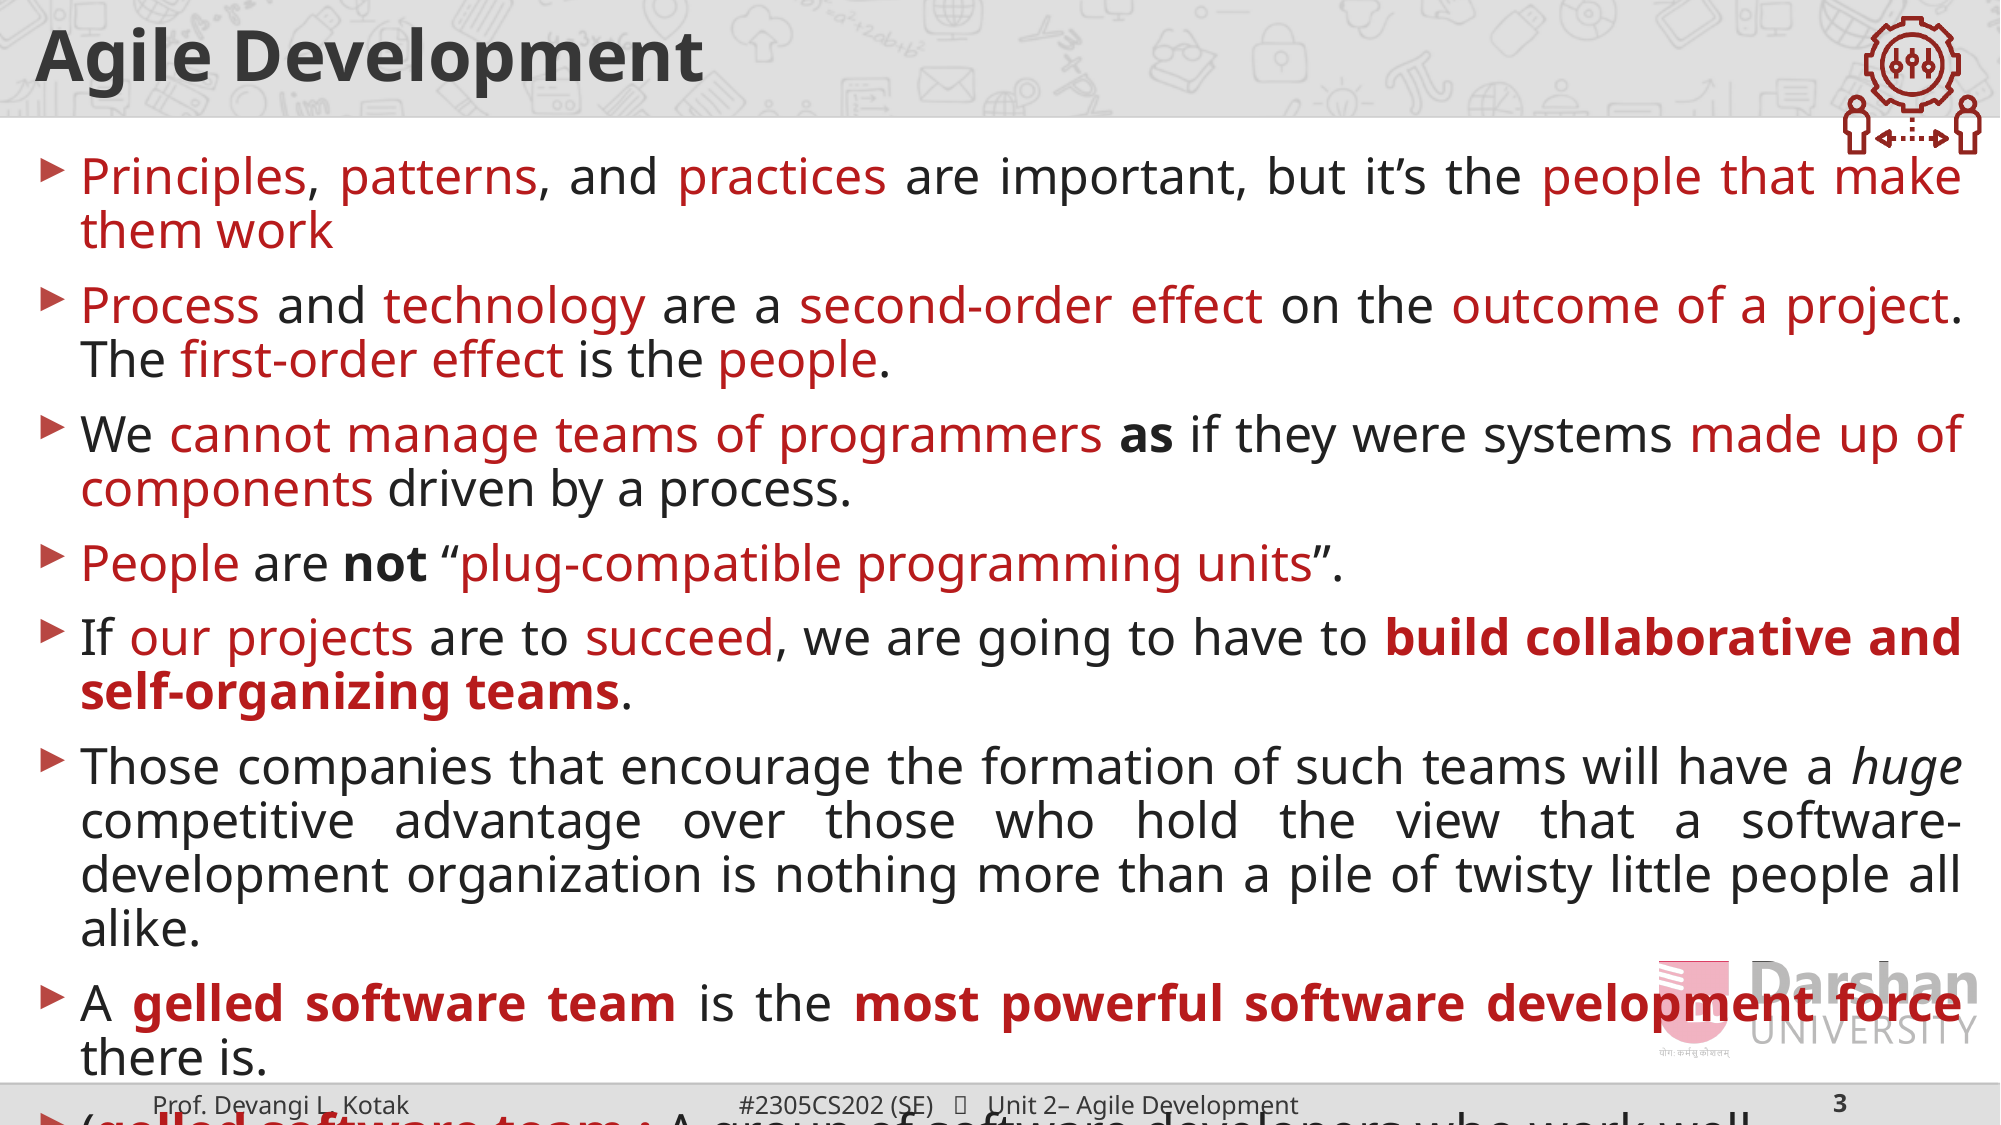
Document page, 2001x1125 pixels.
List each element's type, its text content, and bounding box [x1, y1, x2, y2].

title Agile Development [0, 0, 2000, 117]
picture [1838, 11, 1986, 159]
list Principles, patterns, and practices are important, but it’s the people that make them work Process and technology are a second-order effect on the outcome of a project. The first-order effect is the people. We cannot manage teams of programmers as if they were systems made up of components driven by a process. People are not “plug-compatible programming units”. If our projects are to succeed, we are going to have to build collaborative and self-organizing teams. Those companies that encourage the formation of such teams will have a huge competitive advantage over those who hold the view that a software-development organization is nothing more than a pile of twisty little people all alike. A gelled software team is the most powerful software development force there is. (gelled software team : A group of software developers who work well together because their skill complement each other) [21, 143, 1979, 1061]
